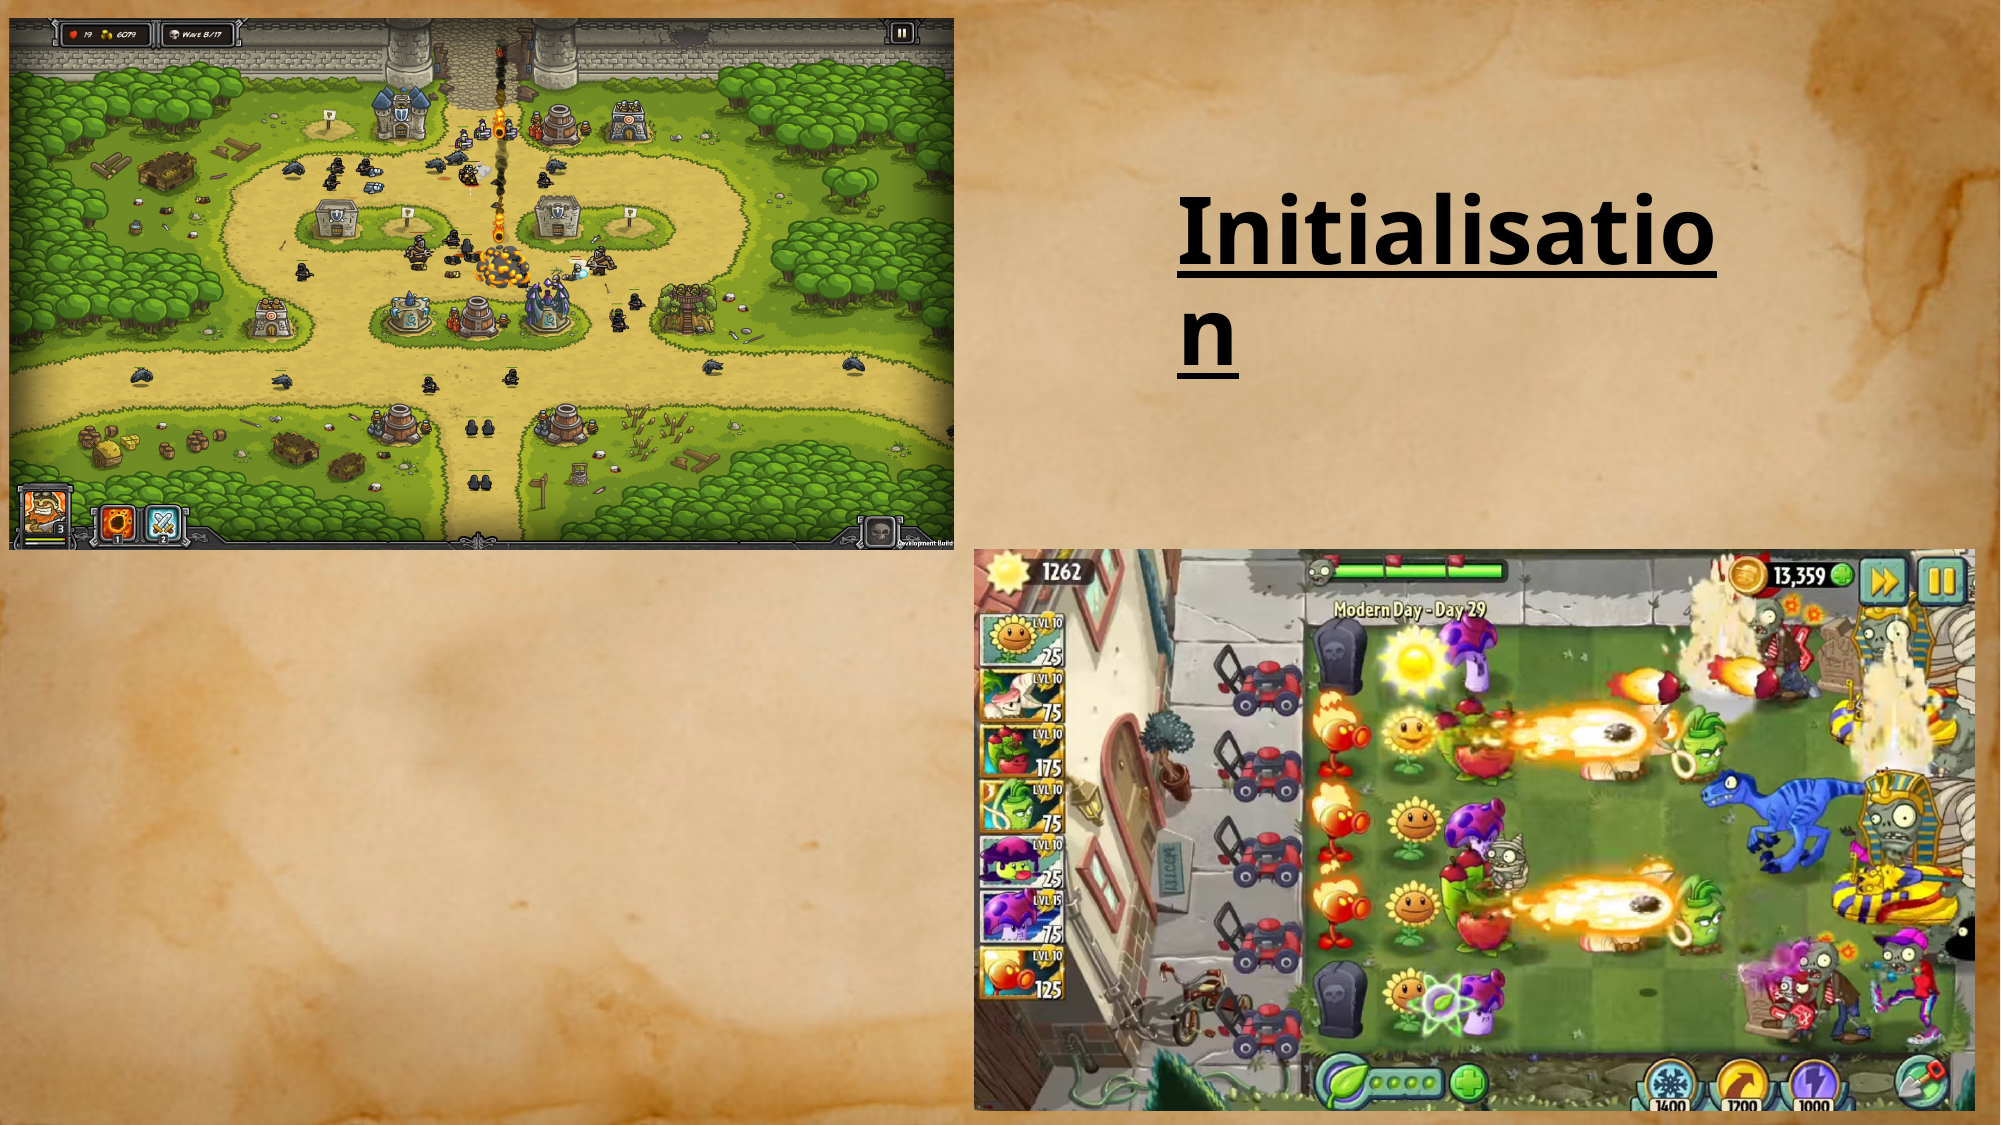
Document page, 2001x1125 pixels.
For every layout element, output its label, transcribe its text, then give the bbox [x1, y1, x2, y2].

title Initialisation [1162, 175, 1746, 394]
picture [0, 0, 2001, 1125]
